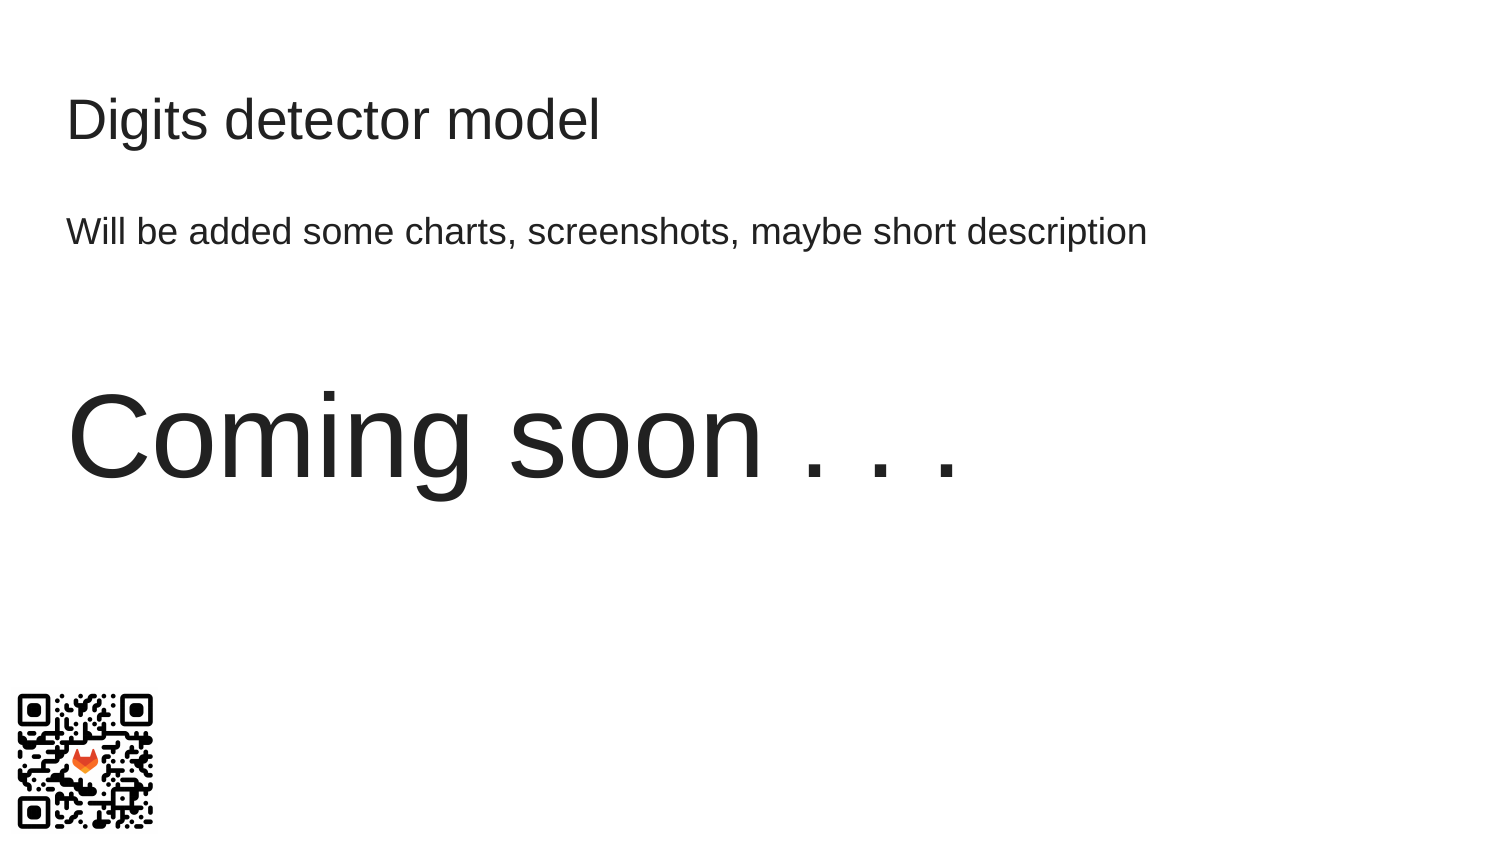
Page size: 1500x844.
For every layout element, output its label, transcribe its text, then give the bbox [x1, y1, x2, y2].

list Will be added some charts, screenshots, maybe short description Coming soon . . . [51, 189, 1449, 750]
picture [11, 687, 158, 834]
title Digits detector model [51, 72, 1449, 167]
